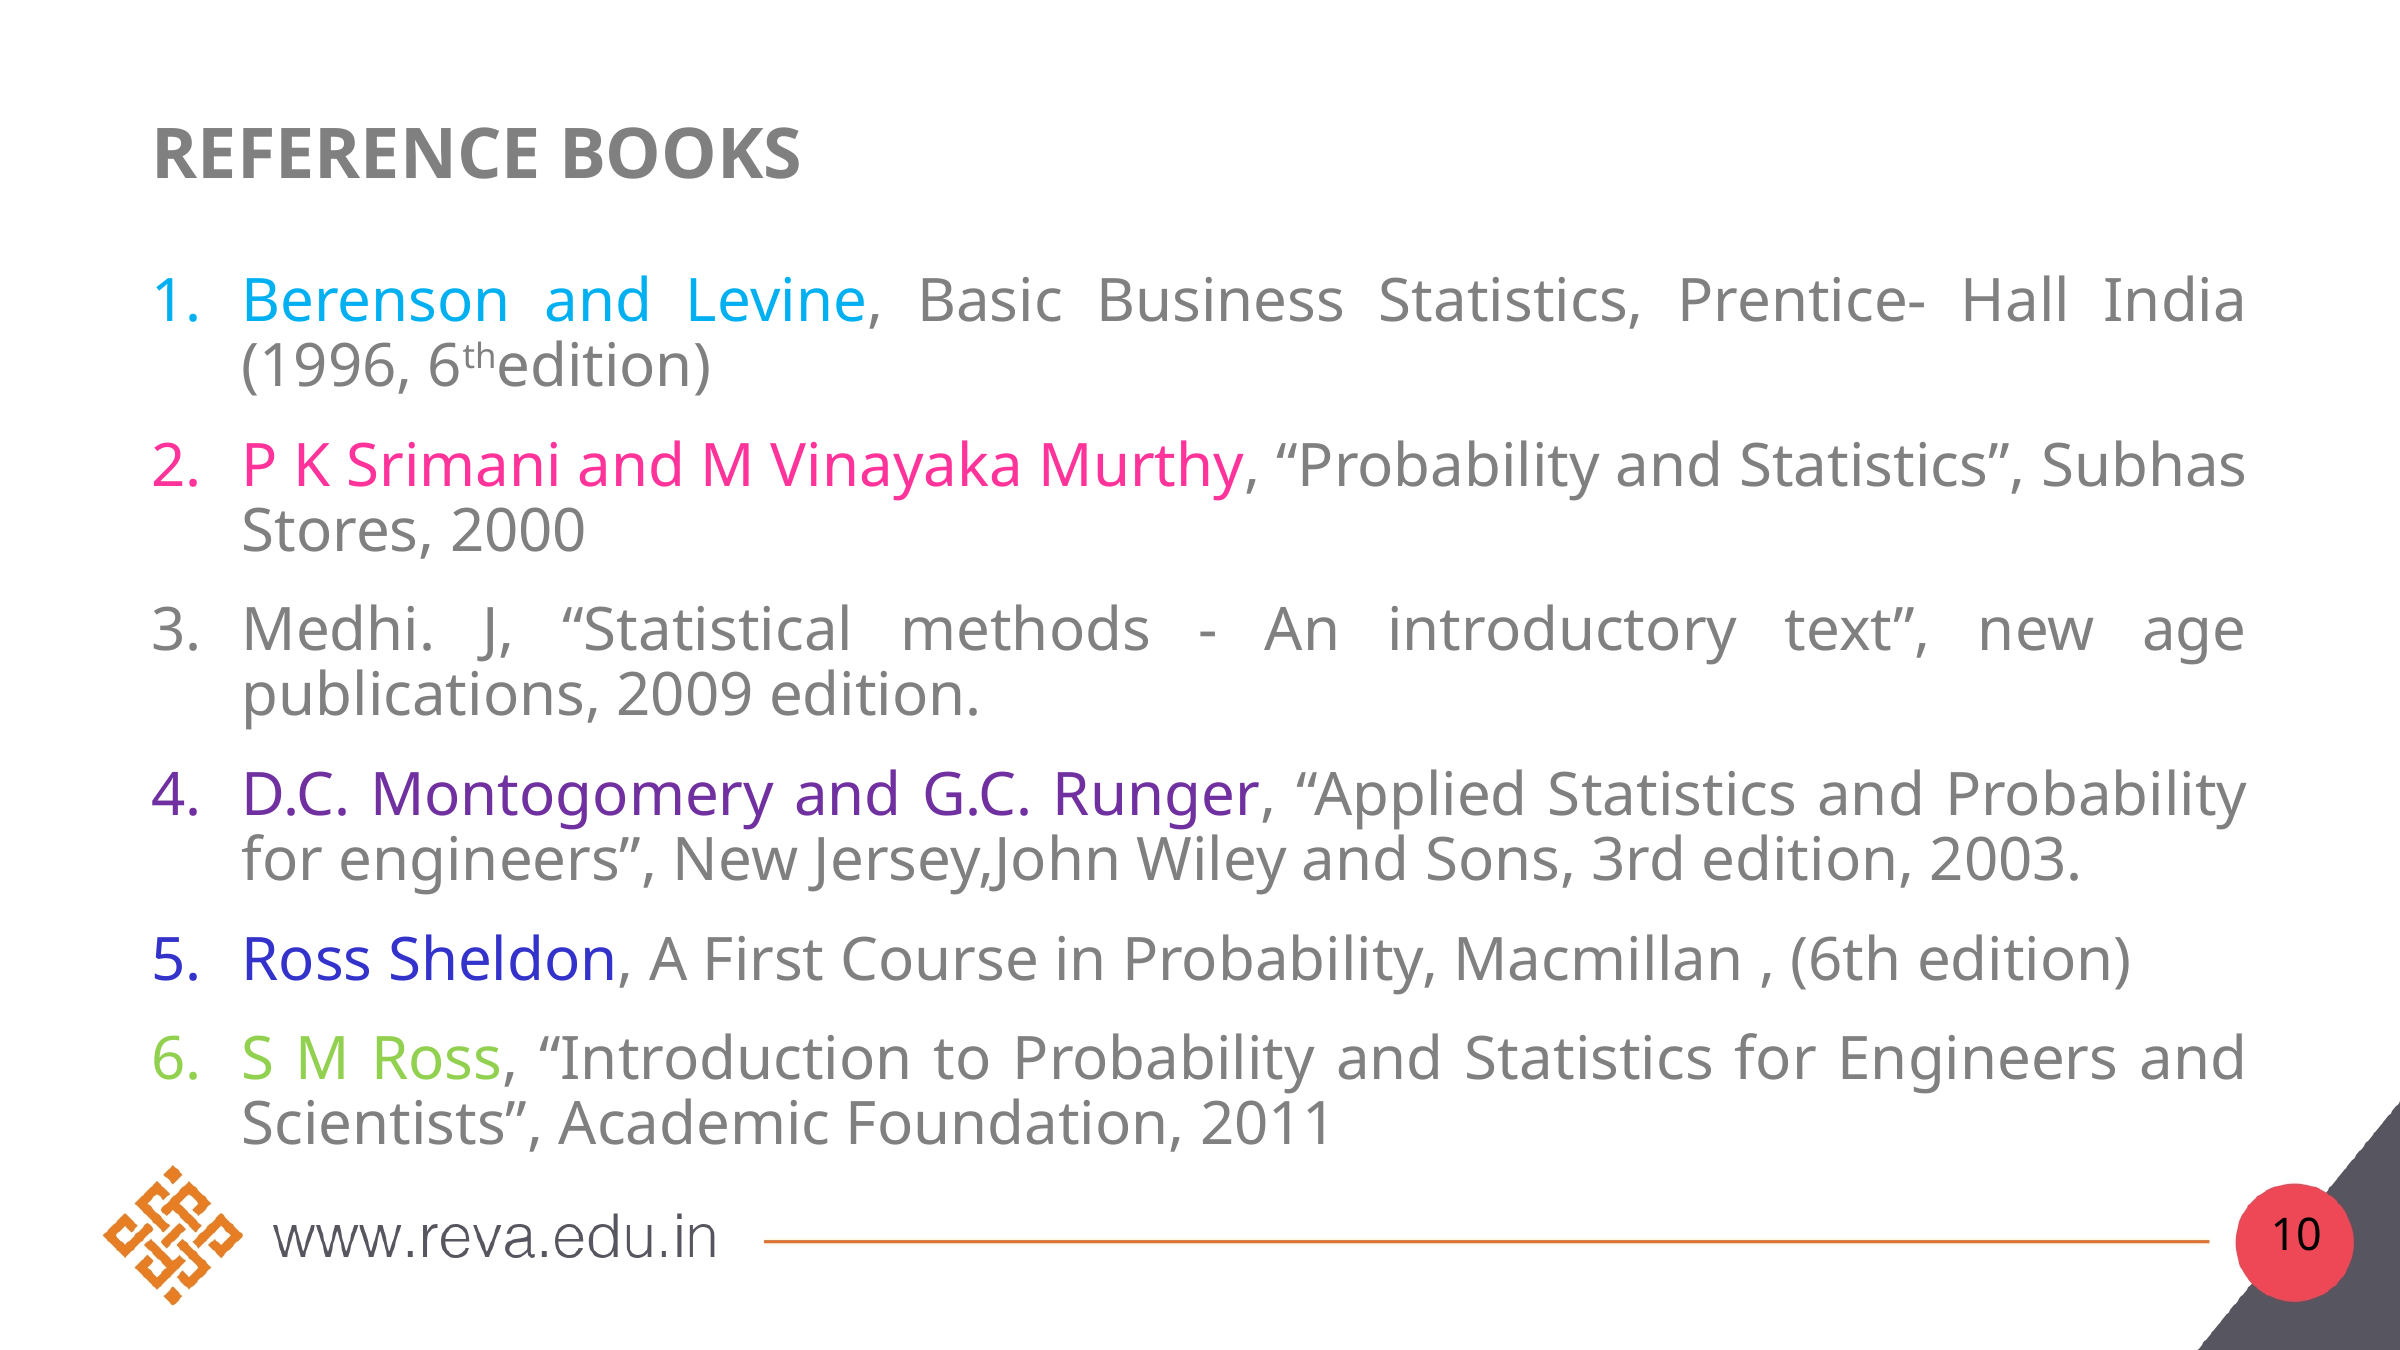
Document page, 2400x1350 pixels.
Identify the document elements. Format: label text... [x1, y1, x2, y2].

picture [0, 0, 2400, 1350]
slide_number 10 [2237, 1200, 2355, 1272]
list Berenson and Levine, Basic Business Statistics, Prentice- Hall India (1996, 6thedition) P K Srimani and M Vinayaka Murthy, “Probability and Statistics”, Subhas Stores, 2000 Medhi. J, “Statistical methods - An introductory text”, new age publications, 2009 edition. D.C. Montogomery and G.C. Runger, “Applied Statistics and Probability for engineers”, New Jersey,John Wiley and Sons, 3rd edition, 2003. Ross Sheldon, A First Course in Probability, Macmillan , (6th edition) S M Ross, “Introduction to Probability and Statistics for Engineers and Scientists”, Academic Foundation, 2011 [136, 262, 2264, 1163]
title Reference Books [136, 77, 1360, 243]
